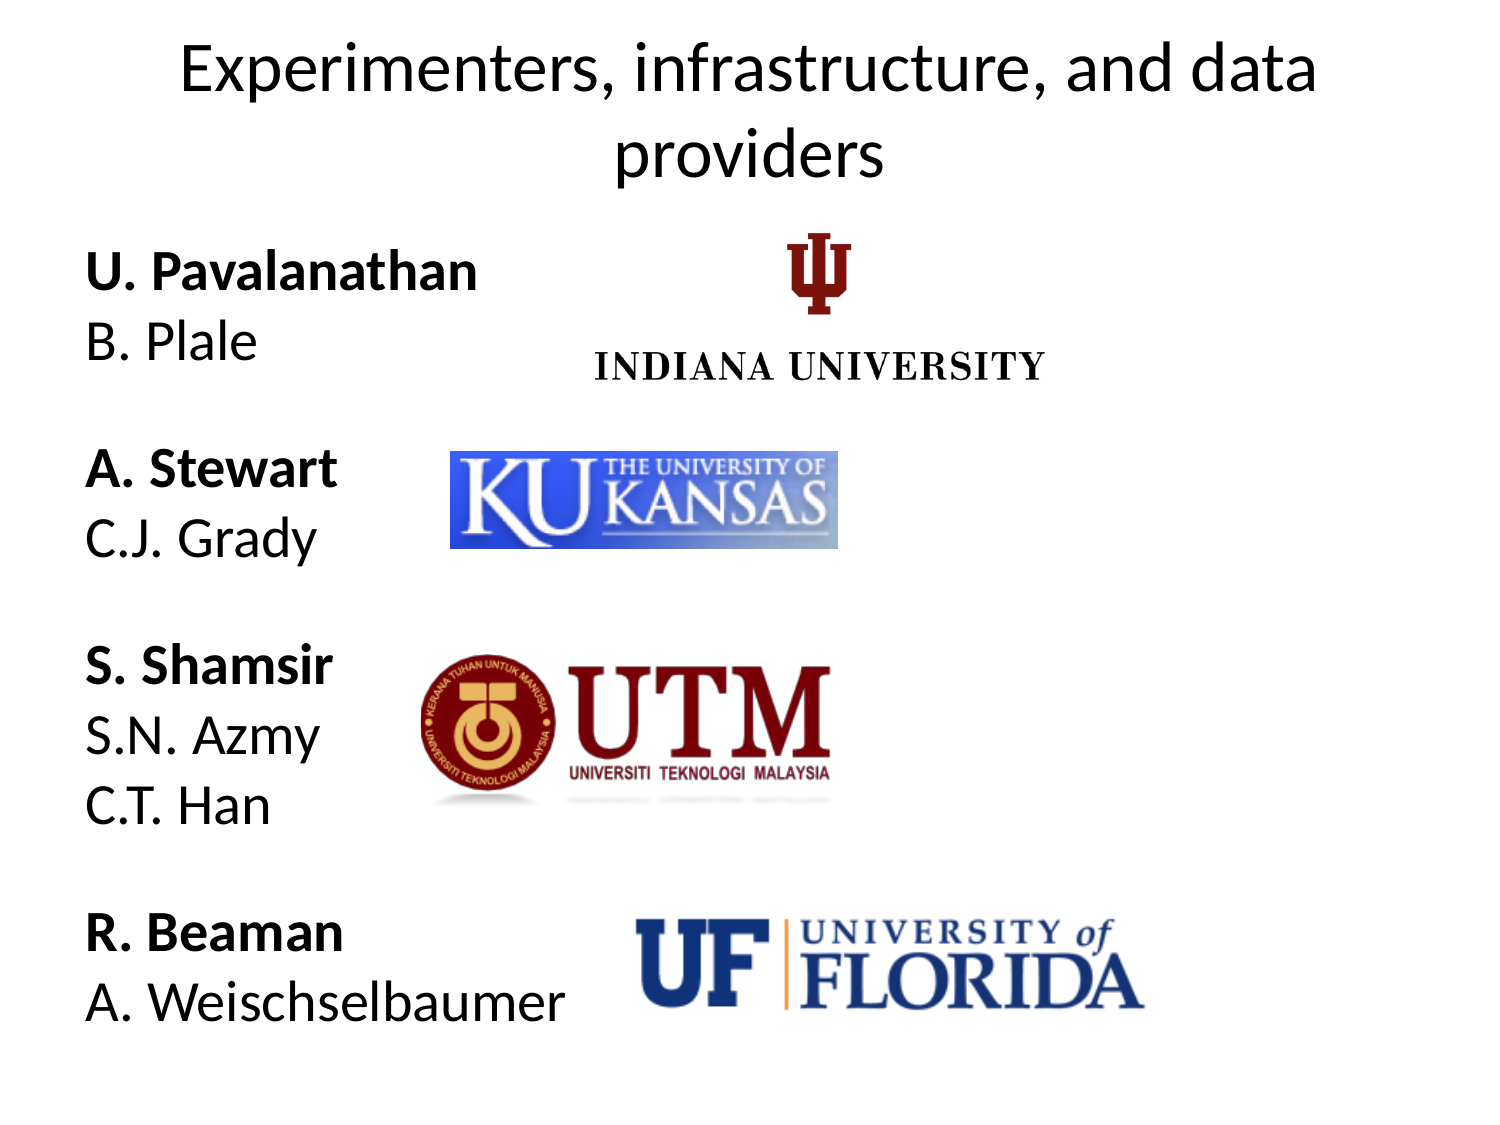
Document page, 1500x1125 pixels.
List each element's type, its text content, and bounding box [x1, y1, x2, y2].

text_box U. Pavalanathan B. Plale [70, 224, 571, 380]
title Experimenters, infrastructure, and data providers [75, 12, 1425, 200]
picture [420, 653, 838, 811]
text_box R. Beaman A. Weischselbaumer [70, 885, 596, 1041]
text_box S. Shamsir S.N. Azmy C.T. Han [70, 618, 471, 844]
picture [625, 901, 1175, 1027]
text_box A. Stewart C.J. Grady [70, 421, 434, 577]
picture [449, 451, 838, 549]
picture [595, 231, 1046, 382]
